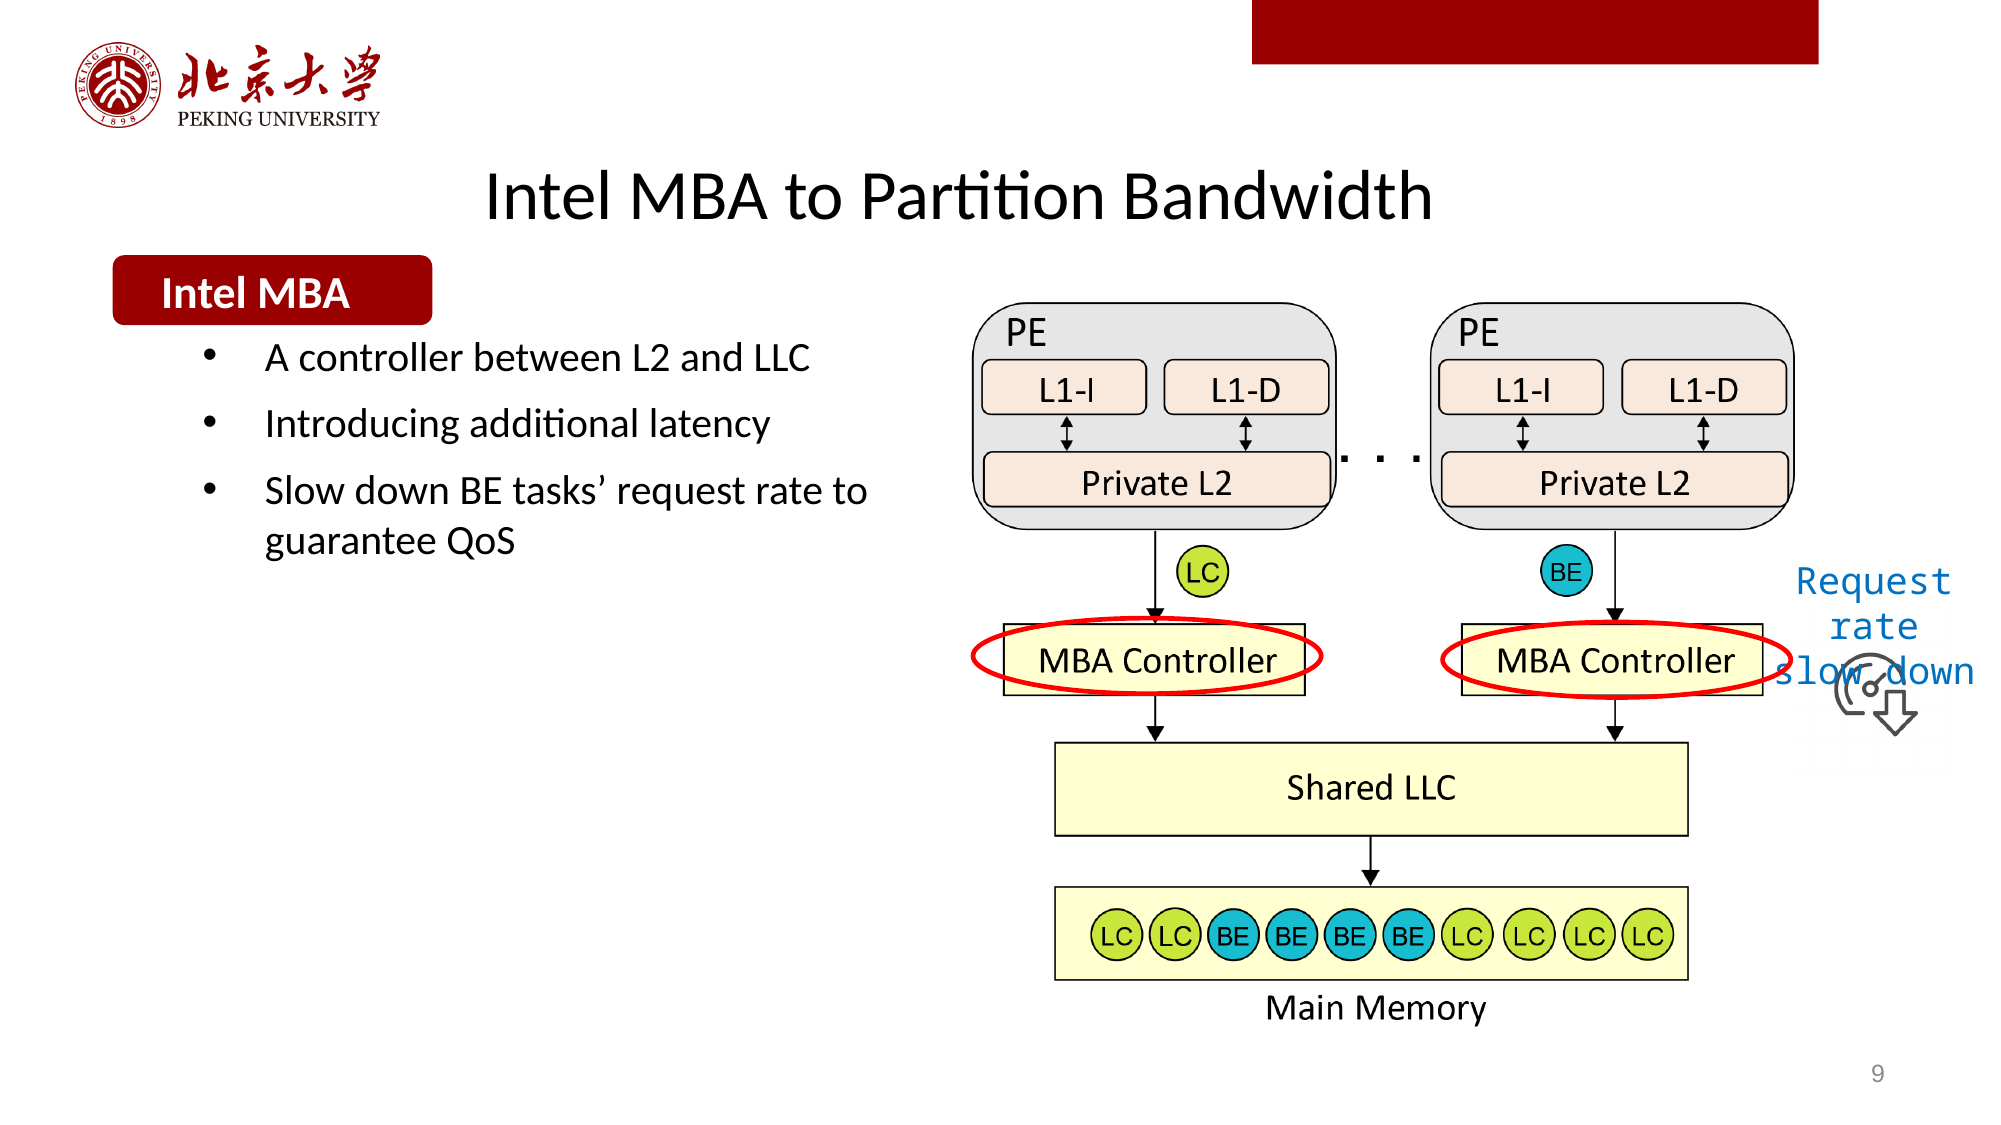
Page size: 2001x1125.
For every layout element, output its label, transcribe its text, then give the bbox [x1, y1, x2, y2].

picture [75, 42, 380, 128]
picture [965, 288, 2000, 1125]
text_box [1252, 0, 1819, 65]
text_box Intel MBA A controller between L2 and LLC Introducing additional latency Slow down BE tasks’ request rate to guarantee QoS [112, 255, 930, 571]
text_box 9 [37, 54, 132, 138]
text_box Intel MBA to Partition Bandwidth [190, 141, 1714, 241]
text_box Intel MBA [112, 255, 433, 326]
